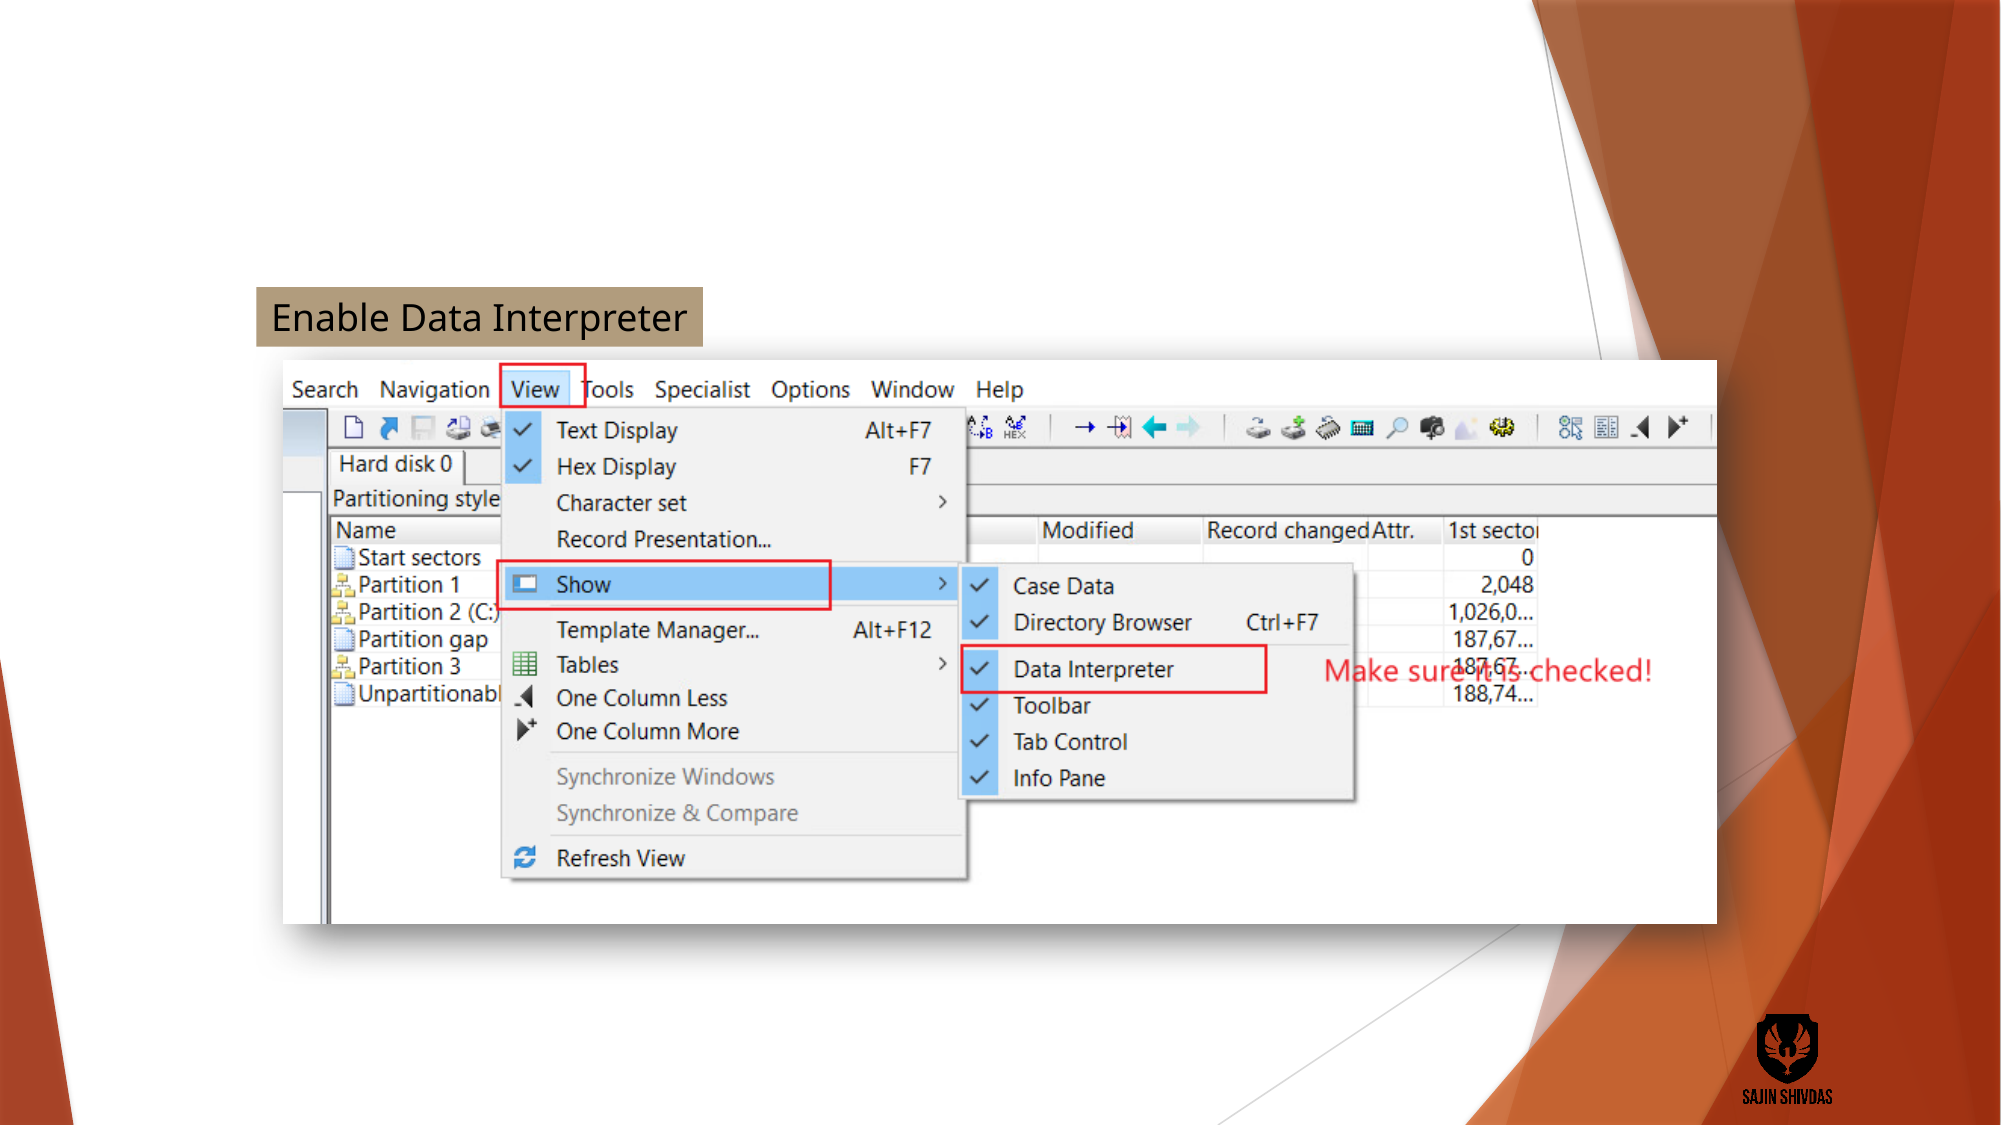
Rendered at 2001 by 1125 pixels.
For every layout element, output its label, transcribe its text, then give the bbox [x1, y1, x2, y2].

text_box Enable Data Interpreter [256, 287, 703, 347]
picture [1732, 1004, 1845, 1116]
picture [282, 359, 1718, 925]
